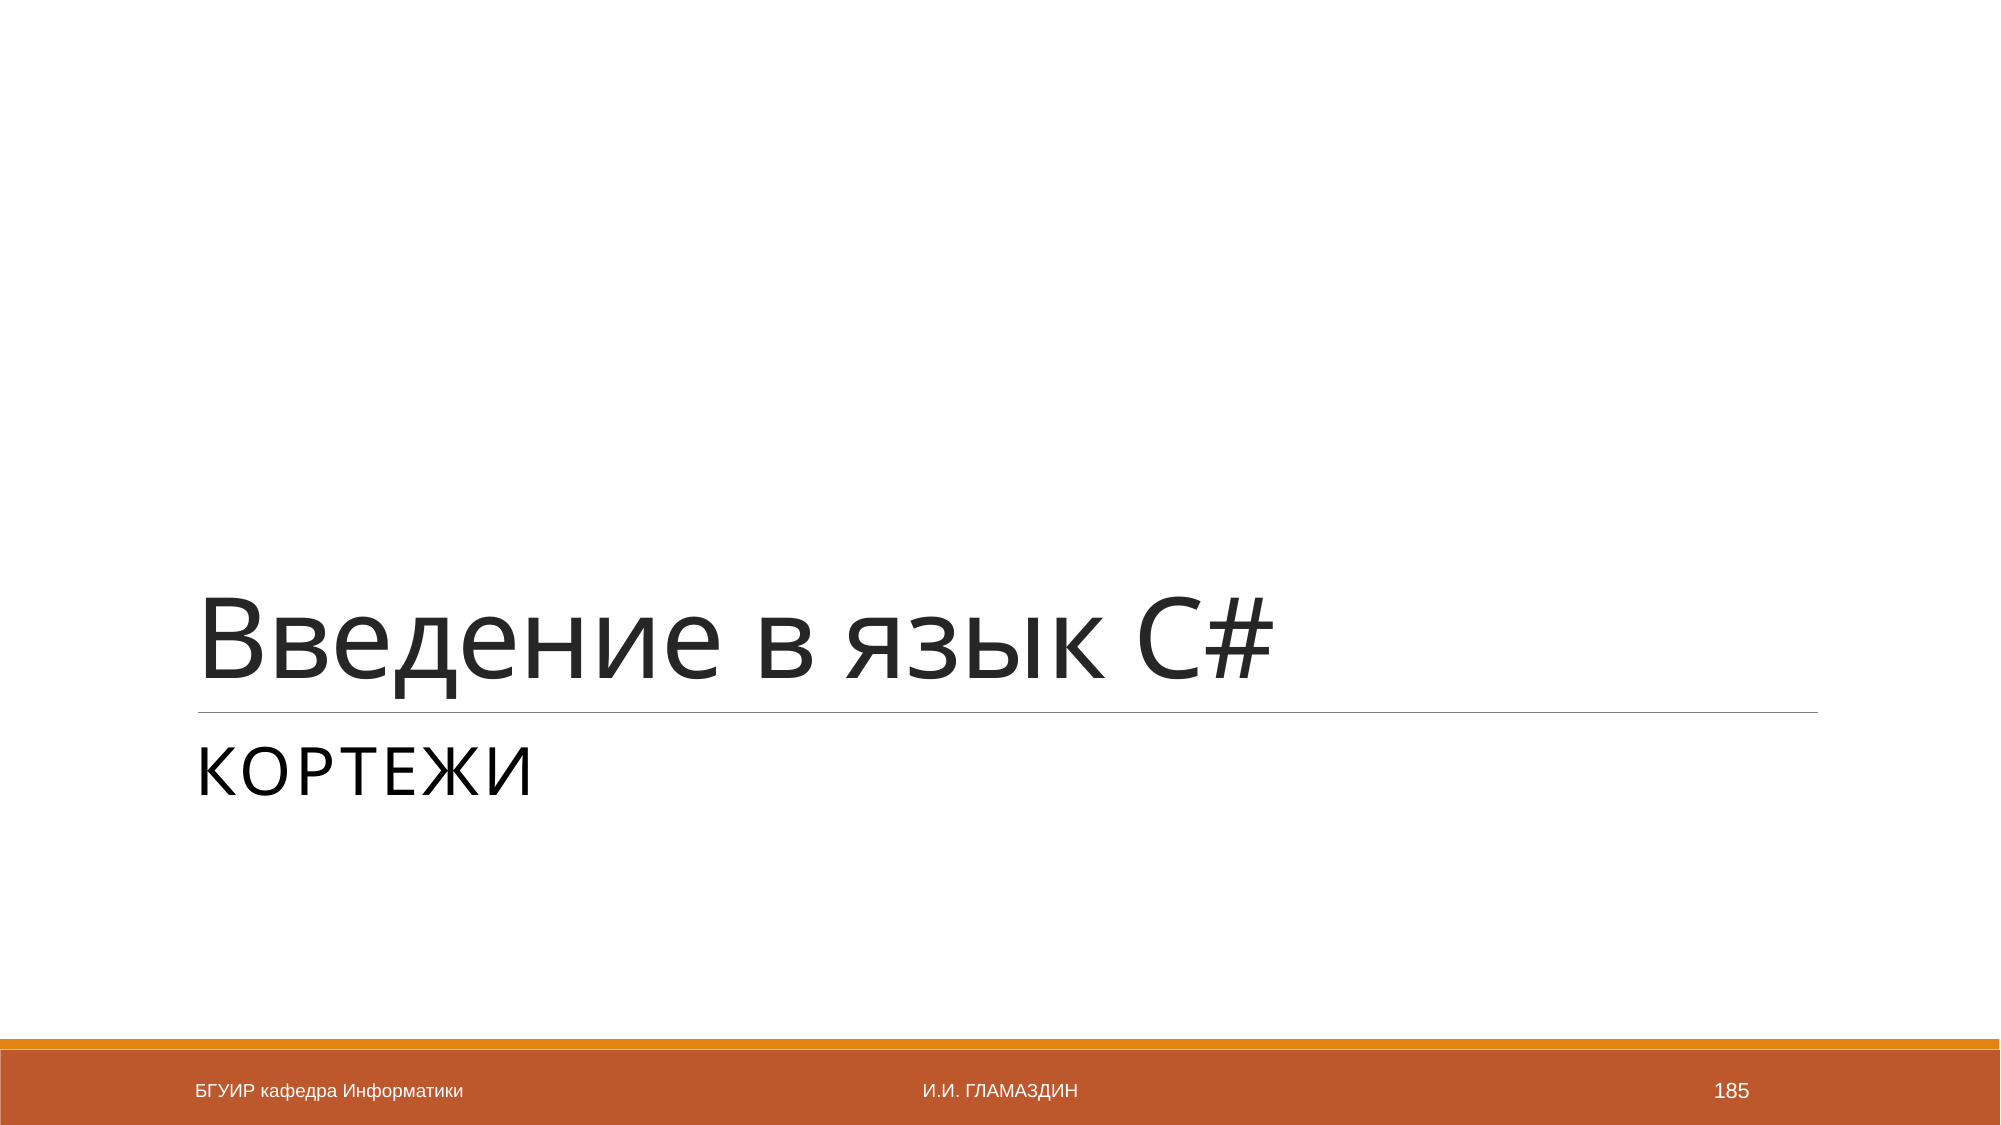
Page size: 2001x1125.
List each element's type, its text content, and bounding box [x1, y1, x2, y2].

footer И.И. Гламаздин [604, 1059, 1396, 1120]
list Кортежи [180, 730, 1830, 918]
title Введение в язык C# [180, 124, 1830, 710]
slide_number 185 [1624, 1059, 1840, 1120]
slide_number БГУИР кафедра Информатики [180, 1059, 586, 1120]
